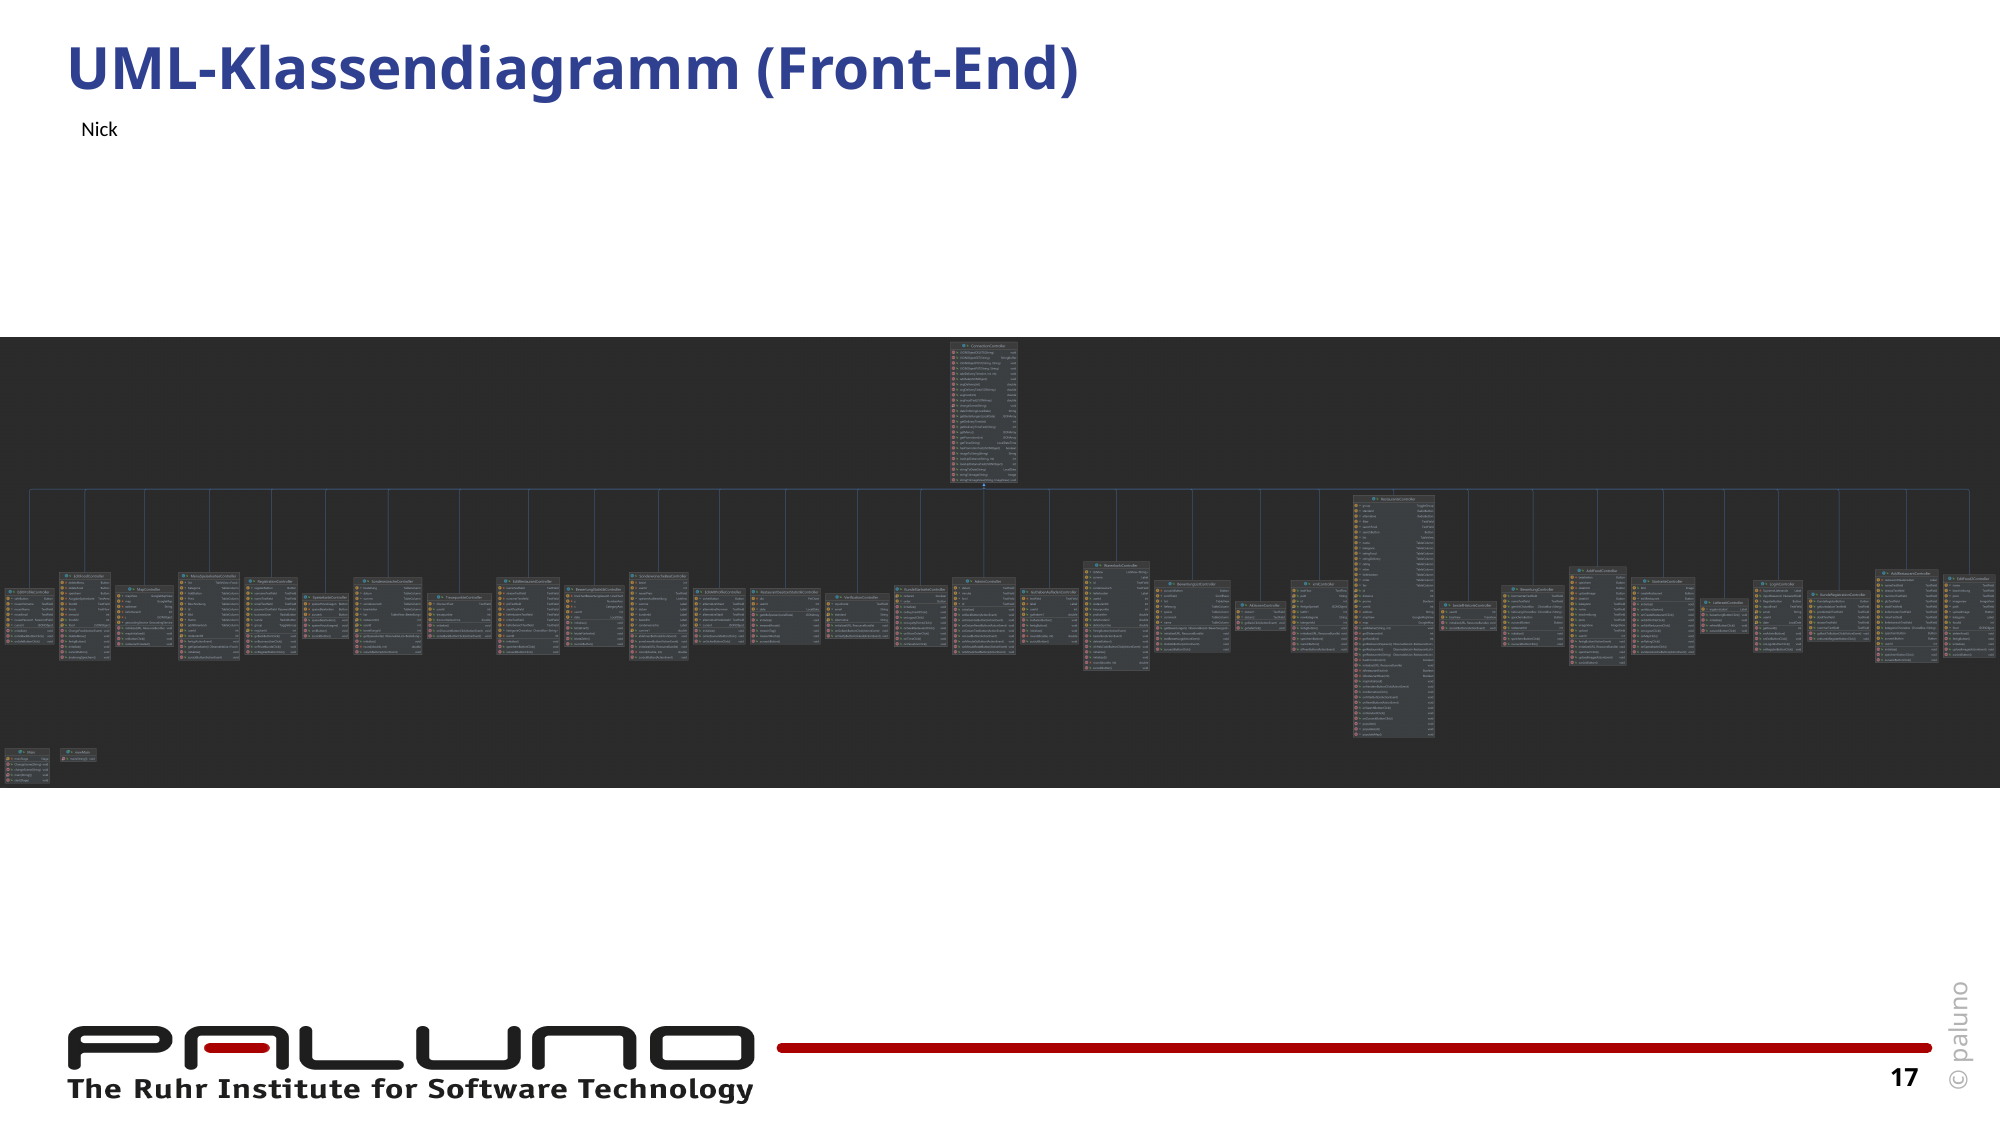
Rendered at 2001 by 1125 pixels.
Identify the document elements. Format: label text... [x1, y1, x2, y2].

slide_number 17 [1764, 1054, 1934, 1098]
text_box Nick [66, 106, 451, 148]
picture [0, 337, 2000, 788]
title UML-Klassendiagramm (Front-End) [66, 39, 1933, 230]
picture [66, 1025, 755, 1105]
